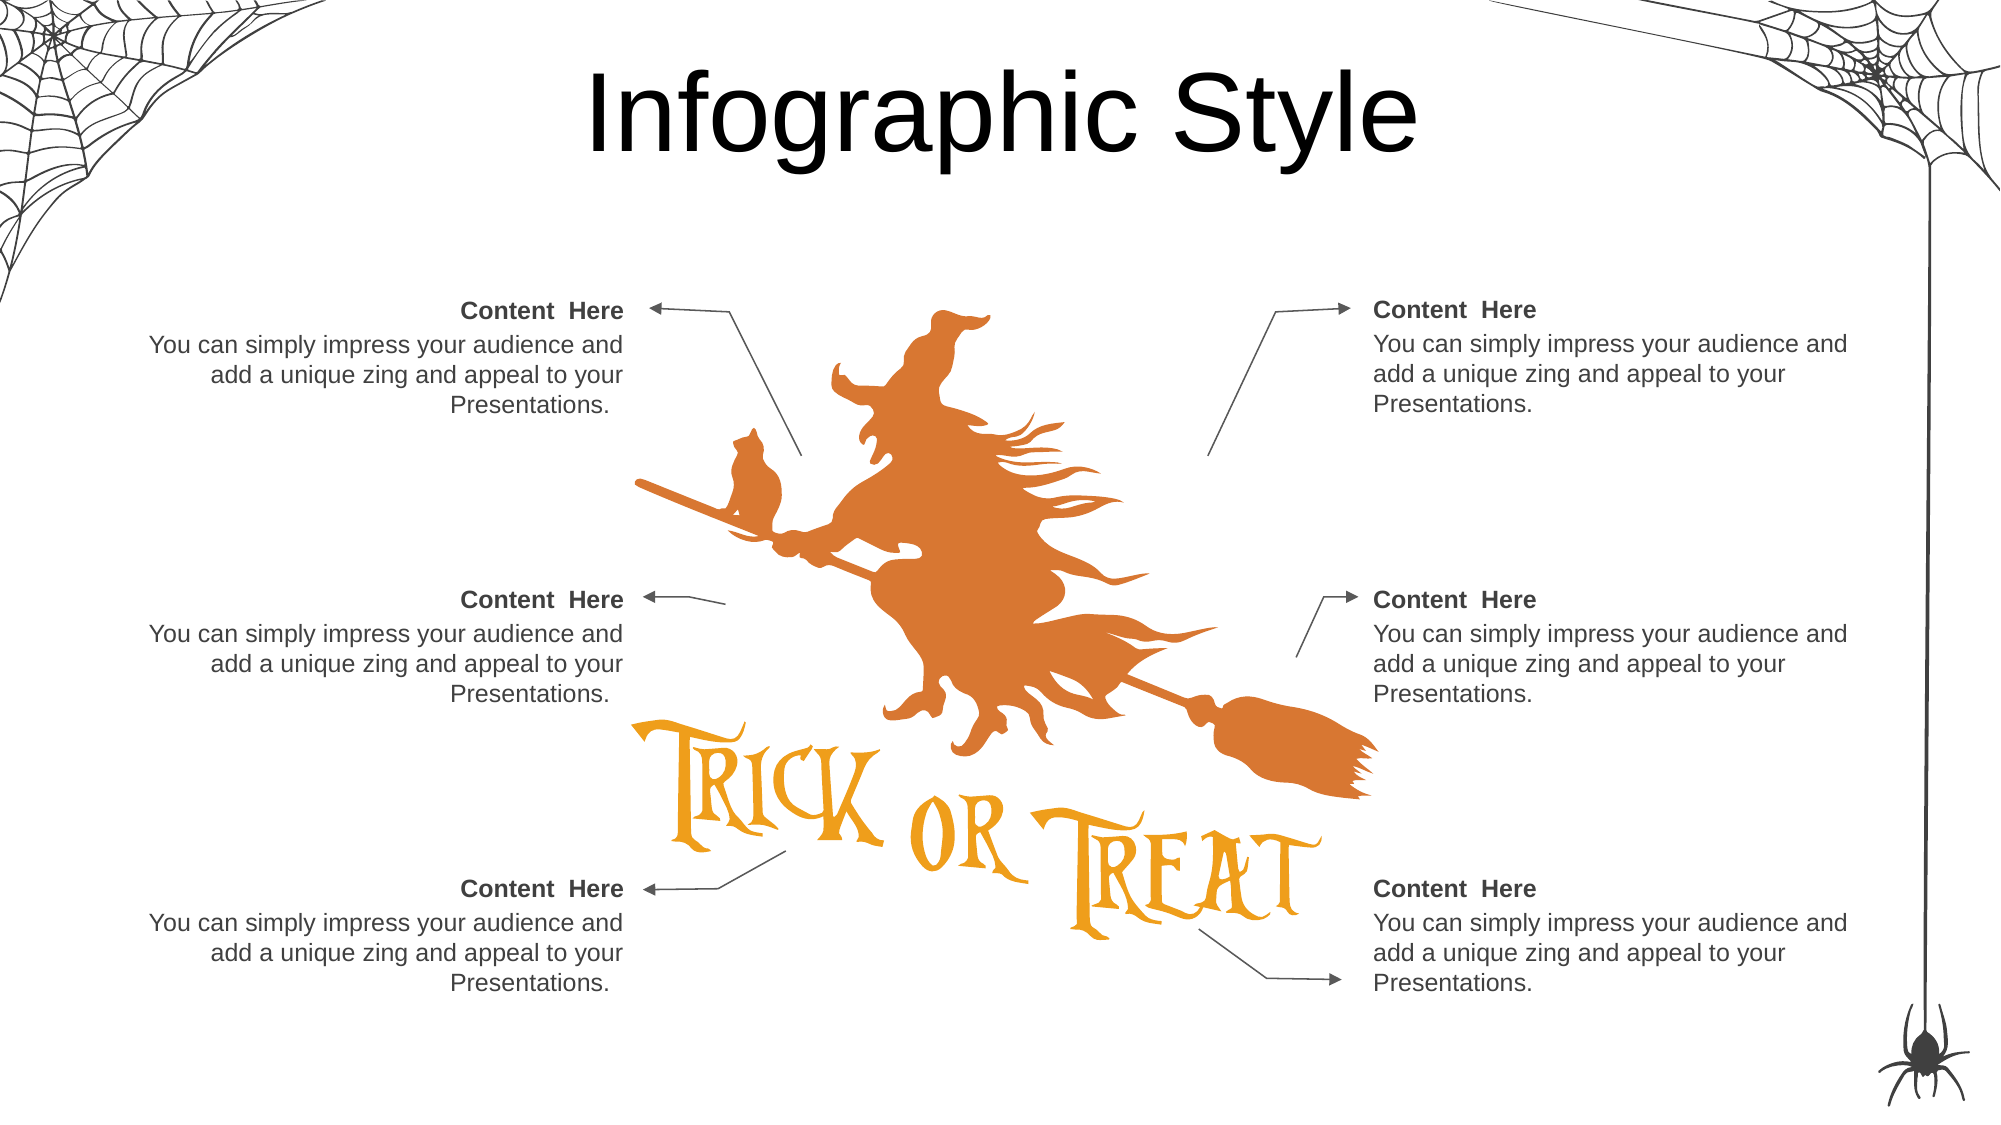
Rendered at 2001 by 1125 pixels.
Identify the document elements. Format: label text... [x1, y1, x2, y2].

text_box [131, 576, 640, 717]
list Infographic Style [53, 46, 1952, 184]
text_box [630, 719, 1322, 940]
text_box [649, 302, 802, 457]
text_box [1207, 302, 1351, 457]
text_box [131, 865, 640, 1006]
text_box [1212, 940, 1342, 986]
text_box [634, 310, 1379, 800]
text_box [1358, 286, 1867, 427]
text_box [131, 287, 640, 428]
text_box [1358, 575, 1867, 716]
text_box [1295, 590, 1358, 658]
text_box [642, 590, 726, 605]
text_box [1358, 865, 1867, 1006]
